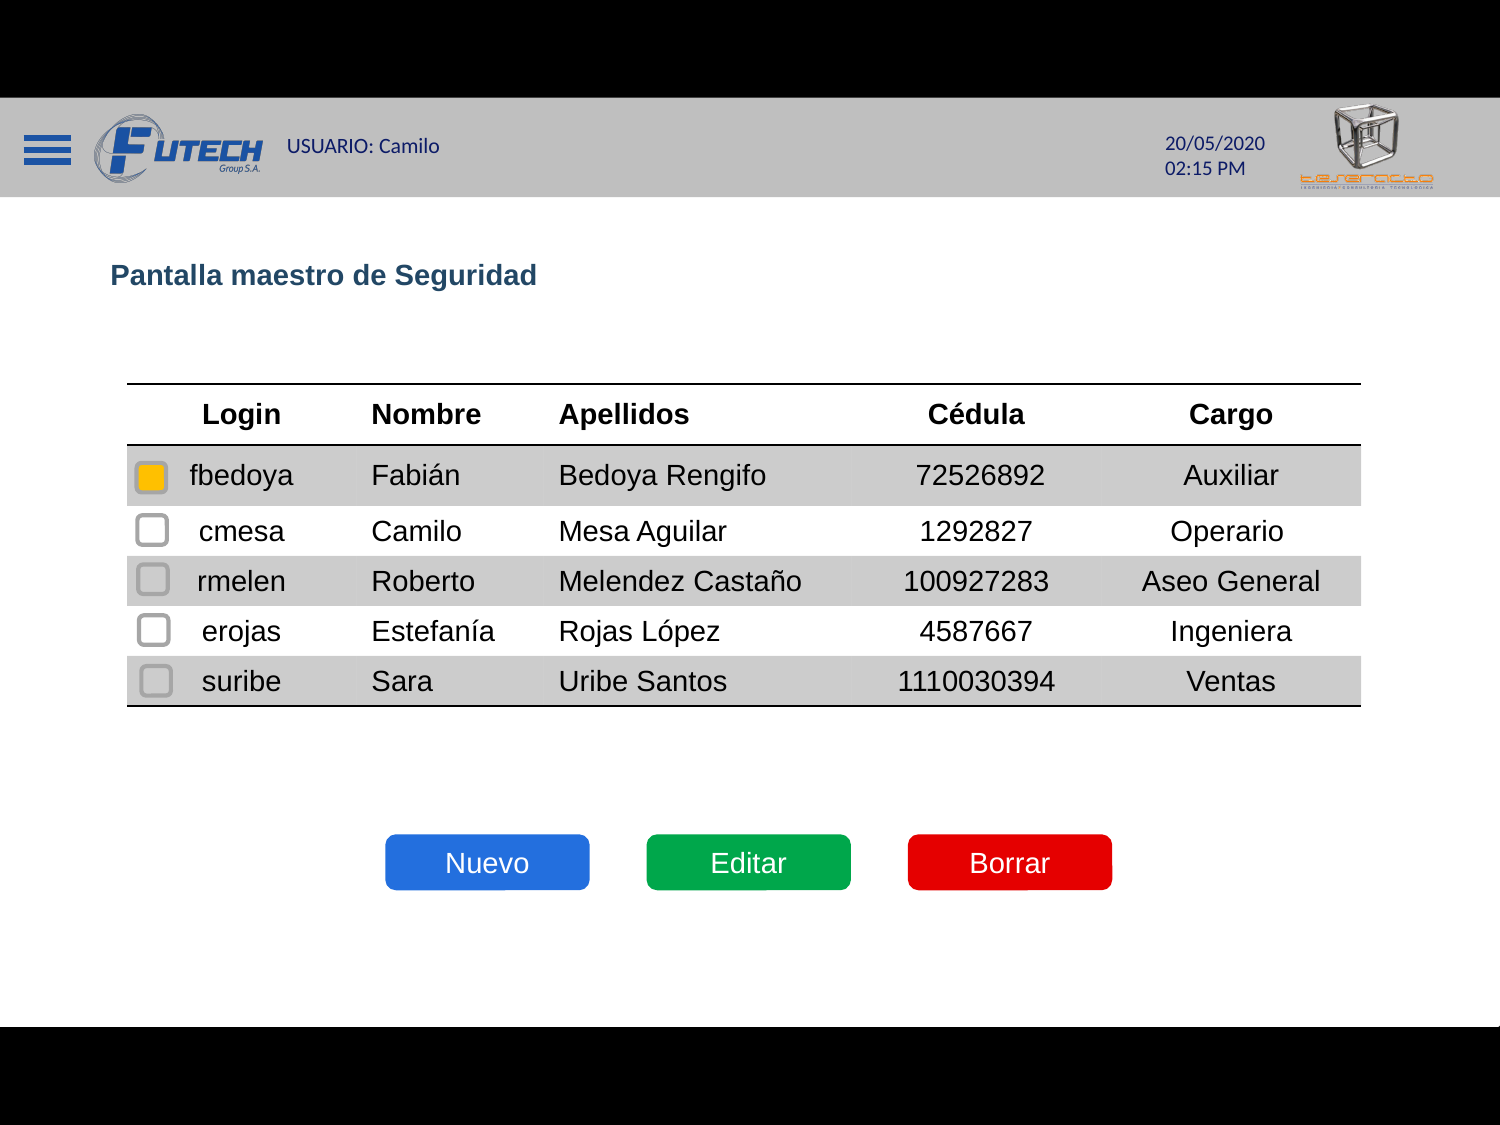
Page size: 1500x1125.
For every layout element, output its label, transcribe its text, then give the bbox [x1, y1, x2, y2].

text_box Borrar [907, 834, 1113, 891]
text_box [23, 137, 72, 162]
picture [94, 114, 263, 183]
text_box Editar [646, 834, 851, 891]
text_box Nuevo [385, 834, 590, 891]
text_box [0, 709, 1500, 1027]
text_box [0, 97, 1500, 703]
